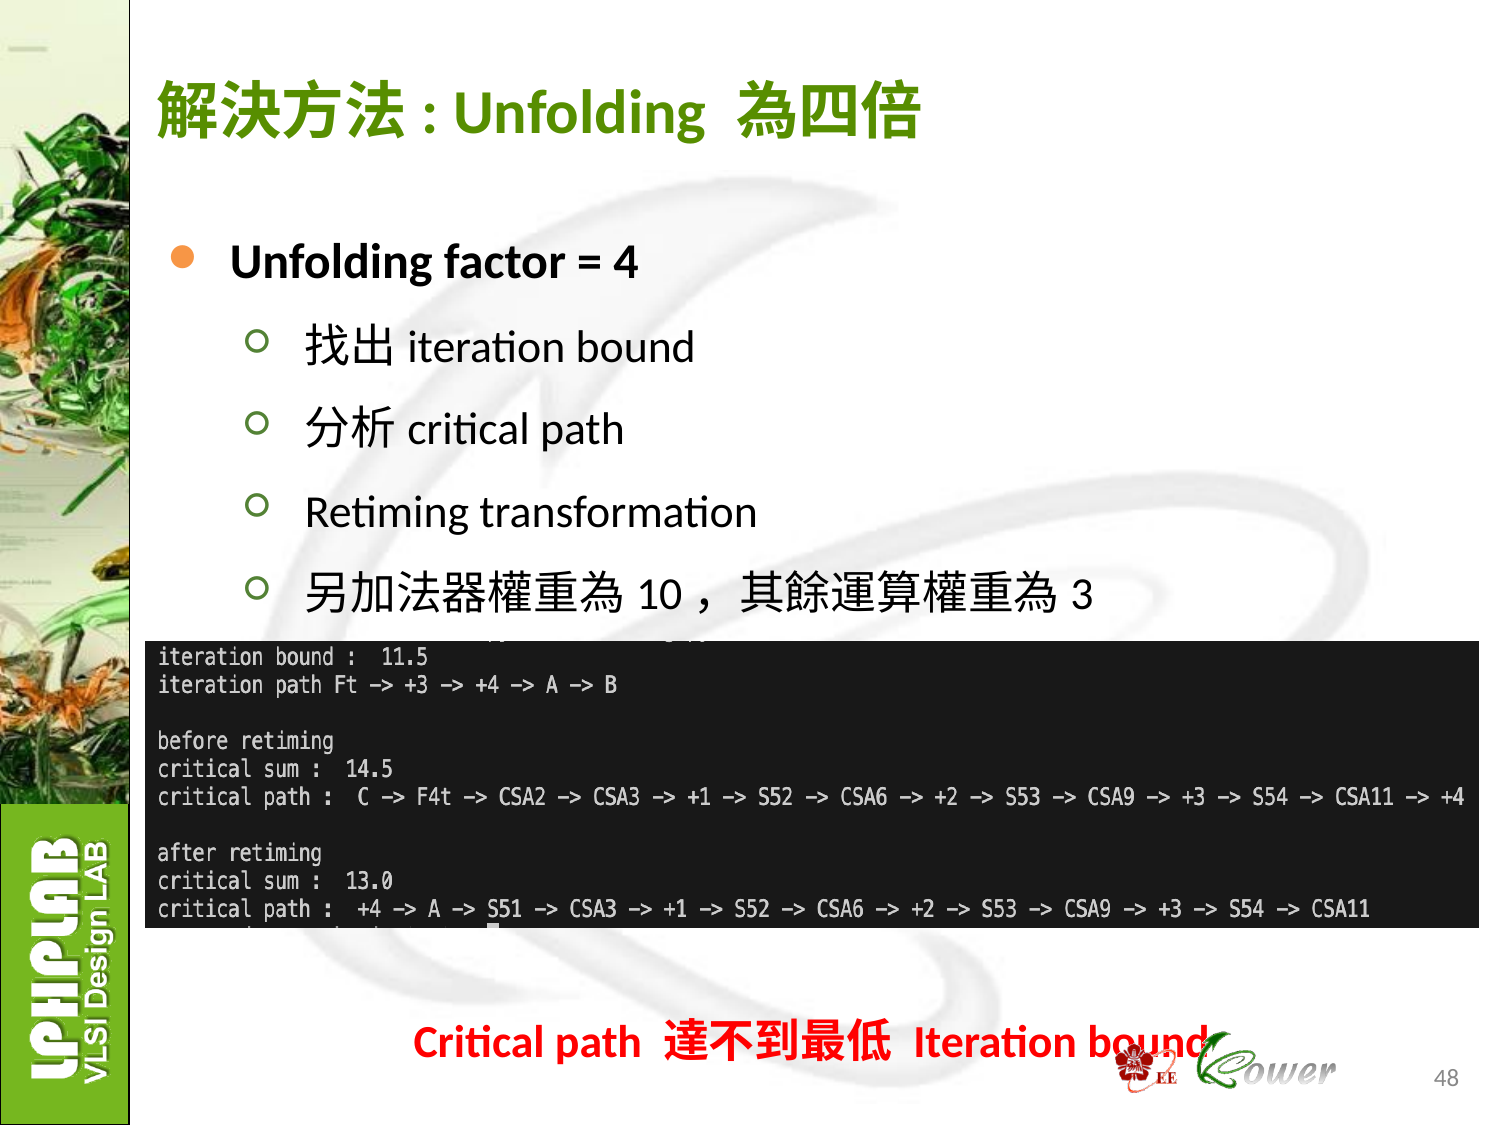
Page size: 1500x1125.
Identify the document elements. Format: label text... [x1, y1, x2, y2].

text_box Critical path 達不到最低 Iteration bound [299, 969, 1325, 1083]
picture [23, 834, 118, 1090]
picture [0, 0, 129, 804]
text_box Unfolding factor = 4 找出iteration bound 分析critical path Retiming transformation 另加法器權重為10，其餘運算權重為3 [154, 190, 1241, 639]
title 解決方法: Unfolding 為四倍 [154, 68, 1130, 190]
picture [144, 170, 1479, 1104]
slide_number 48 [1427, 1060, 1468, 1090]
